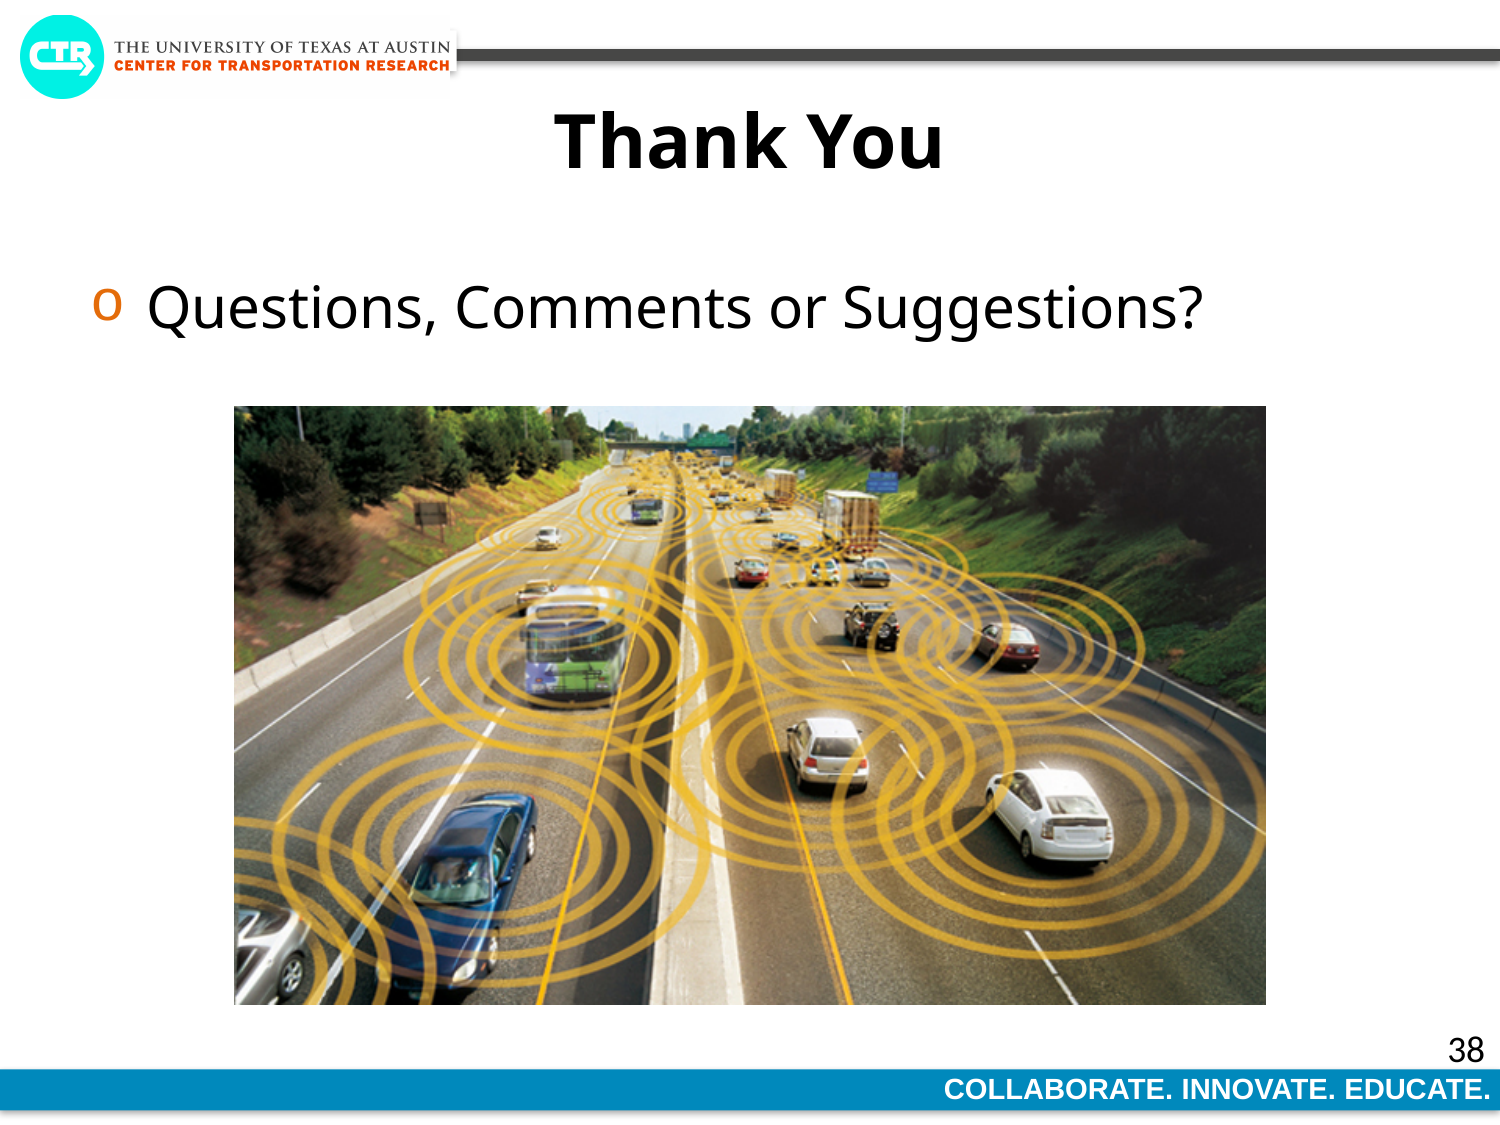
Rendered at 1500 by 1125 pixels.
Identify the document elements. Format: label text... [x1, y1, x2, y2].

title Thank You [75, 45, 1425, 233]
list Questions, Comments or Suggestions? [75, 262, 1425, 1005]
picture [20, 15, 450, 99]
slide_number 38 [1149, 1017, 1500, 1078]
picture [234, 406, 1266, 1006]
